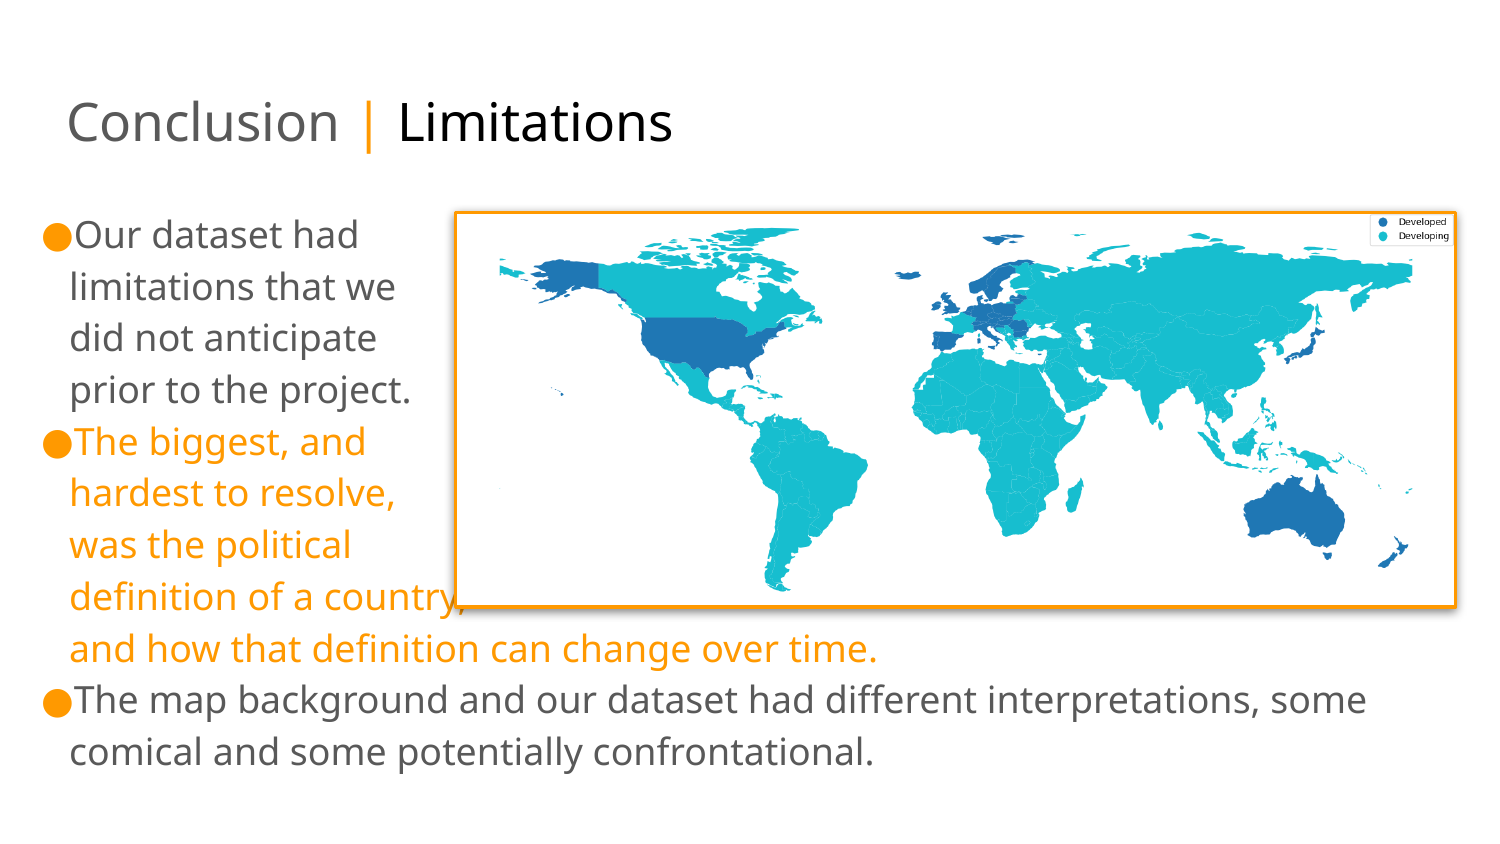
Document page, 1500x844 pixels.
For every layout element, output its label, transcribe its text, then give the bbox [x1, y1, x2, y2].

title Conclusion | Limitations [51, 72, 1449, 167]
picture [456, 213, 1455, 606]
list Our dataset had limitations that we did not anticipate prior to the project. The biggest, and hardest to resolve, was the political definition of a country, and how that definition can change over time. The map background and our dataset had different interpretations, some comical and some potentially confrontational. [25, 189, 1480, 789]
